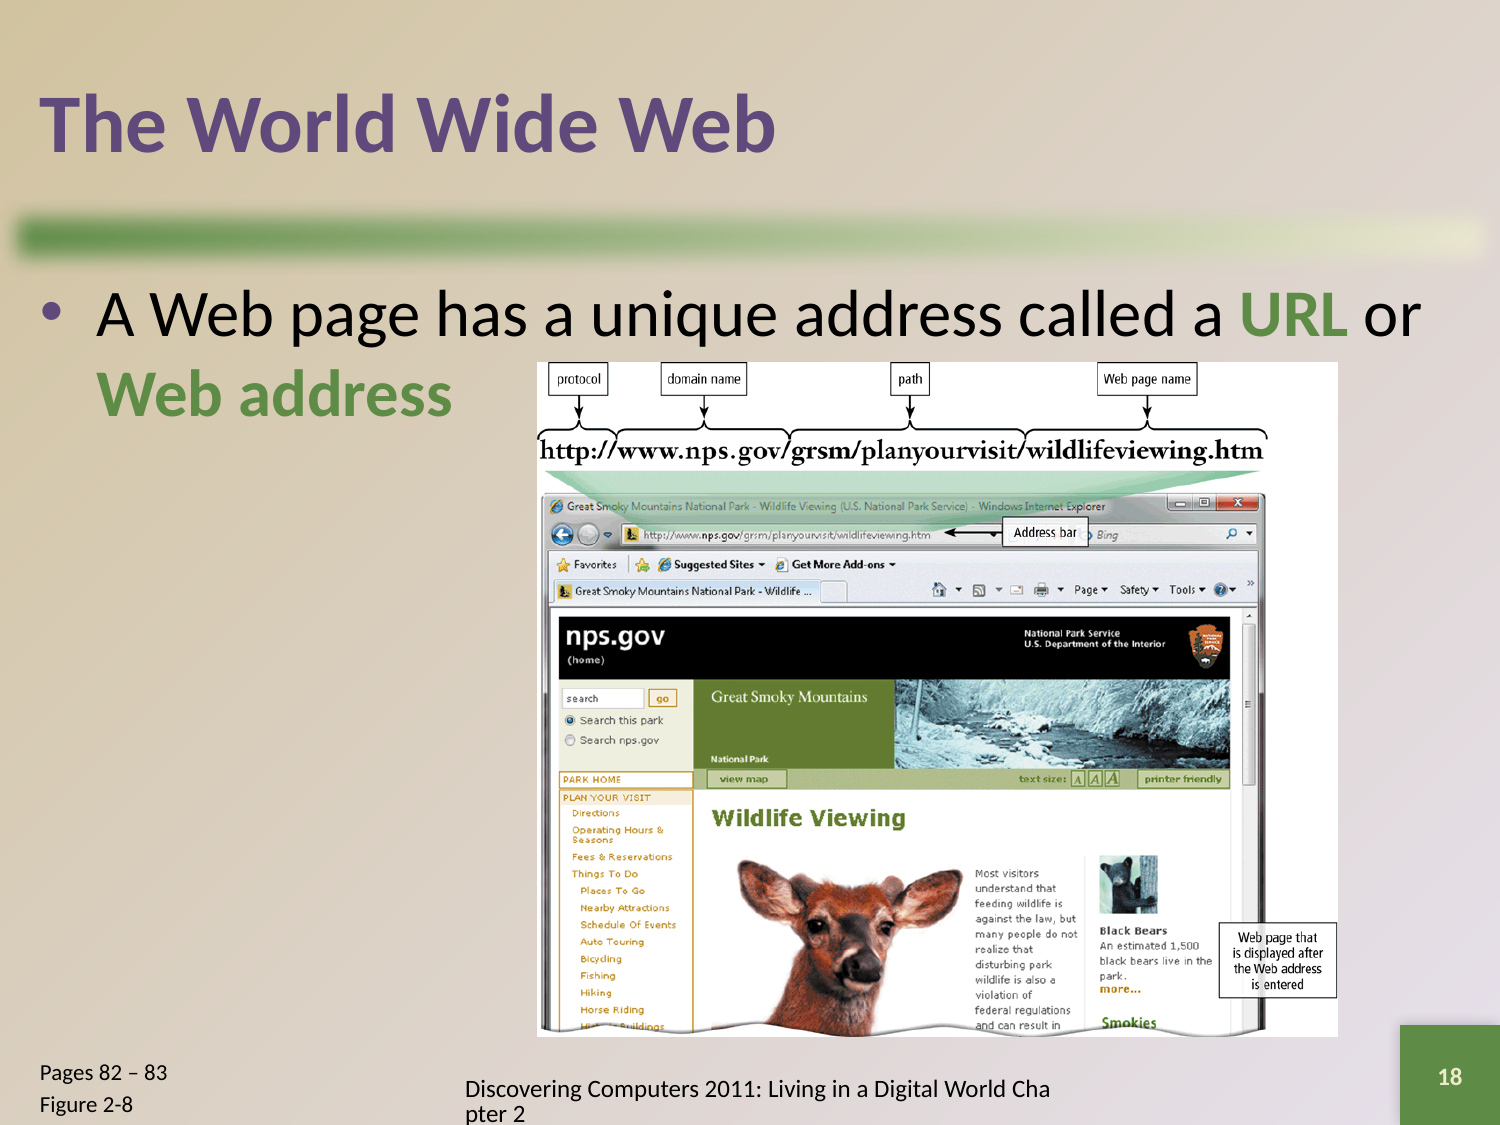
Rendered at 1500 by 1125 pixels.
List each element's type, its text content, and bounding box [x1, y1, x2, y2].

footer Discovering Computers 2011: Living in a Digital World Chapter 2 [450, 1050, 1075, 1125]
title The World Wide Web [24, 24, 1475, 213]
list A Web page has a unique address called a URL or Web address [24, 262, 1475, 1025]
list Pages 82 – 83 Figure 2-8 [24, 1050, 300, 1125]
slide_number 18 [1400, 1025, 1500, 1125]
picture [537, 362, 1338, 1038]
